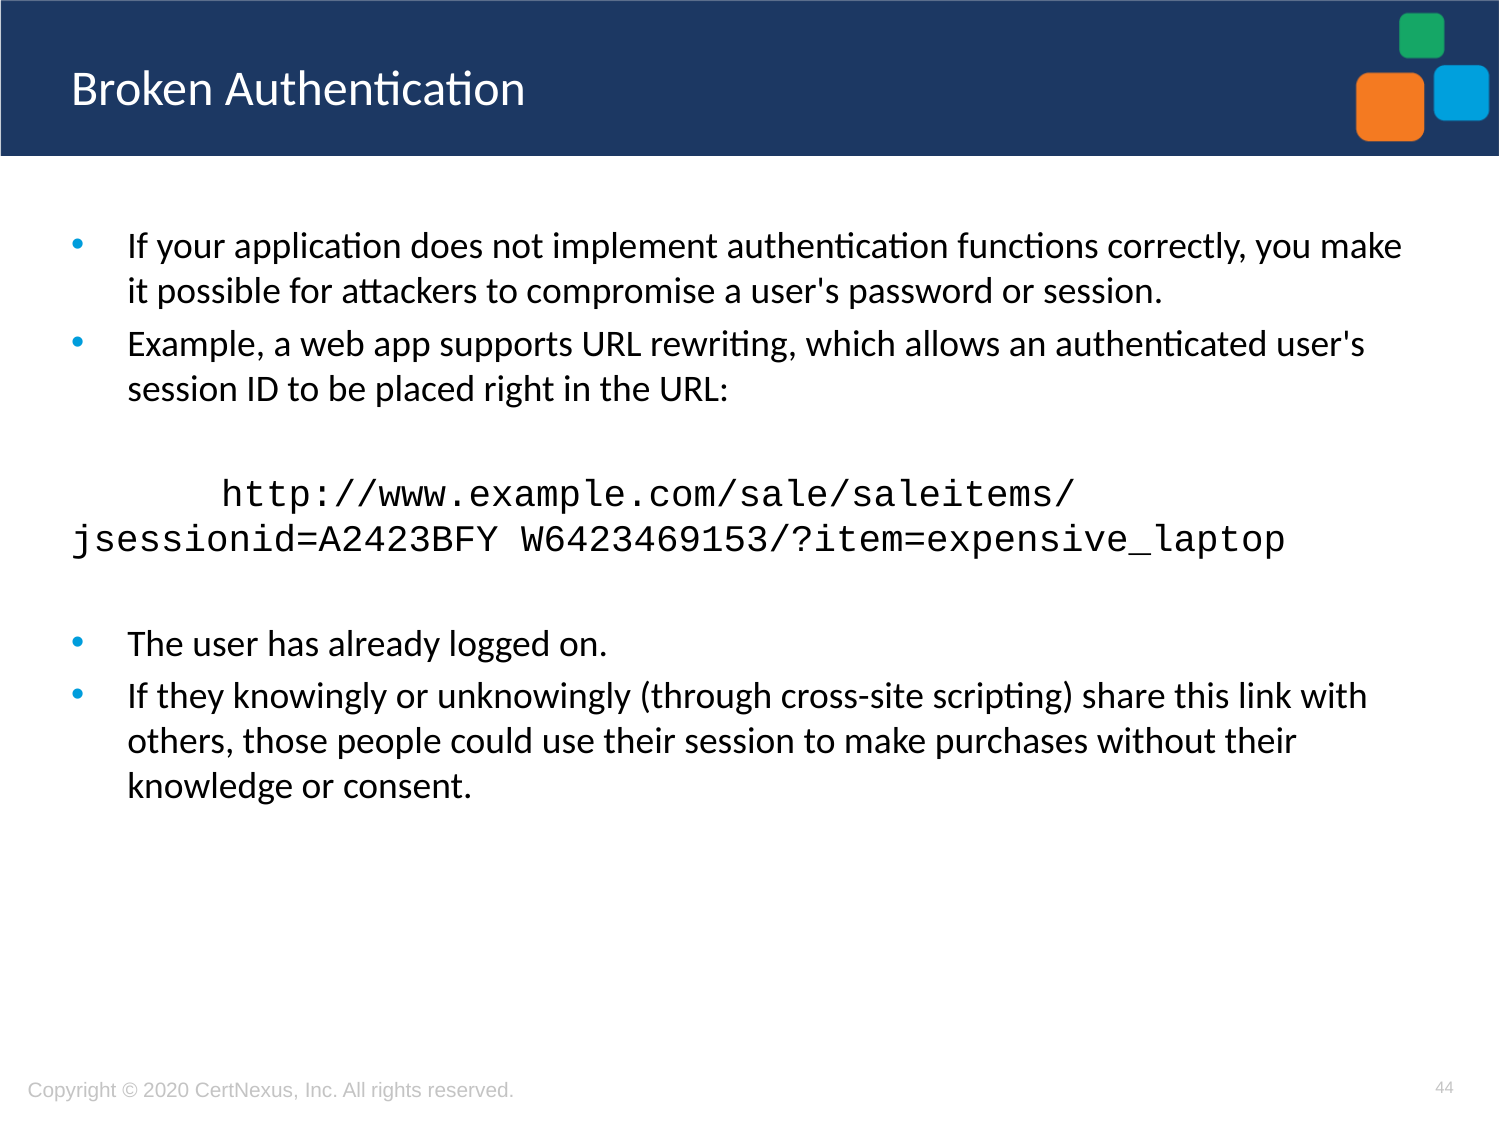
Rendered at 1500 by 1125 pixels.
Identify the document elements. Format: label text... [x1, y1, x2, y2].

picture [0, 0, 1500, 156]
slide_number 44 [1118, 1057, 1469, 1118]
list If your application does not implement authentication functions correctly, you make it possible for attackers to compromise a user's password or session. Example, a web app supports URL rewriting, which allows an authenticated user's session ID to be placed right in the URL: http://www.example.com/sale/saleitems/jsessionid=A2423BFY W6423469153/?item=expensive_laptop The user has already logged on. If they knowingly or unknowingly (through cross-site scripting) share this link with others, those people could use their session to make purchases without their knowledge or consent. [56, 213, 1444, 1021]
title Broken Authentication [56, 16, 1350, 155]
